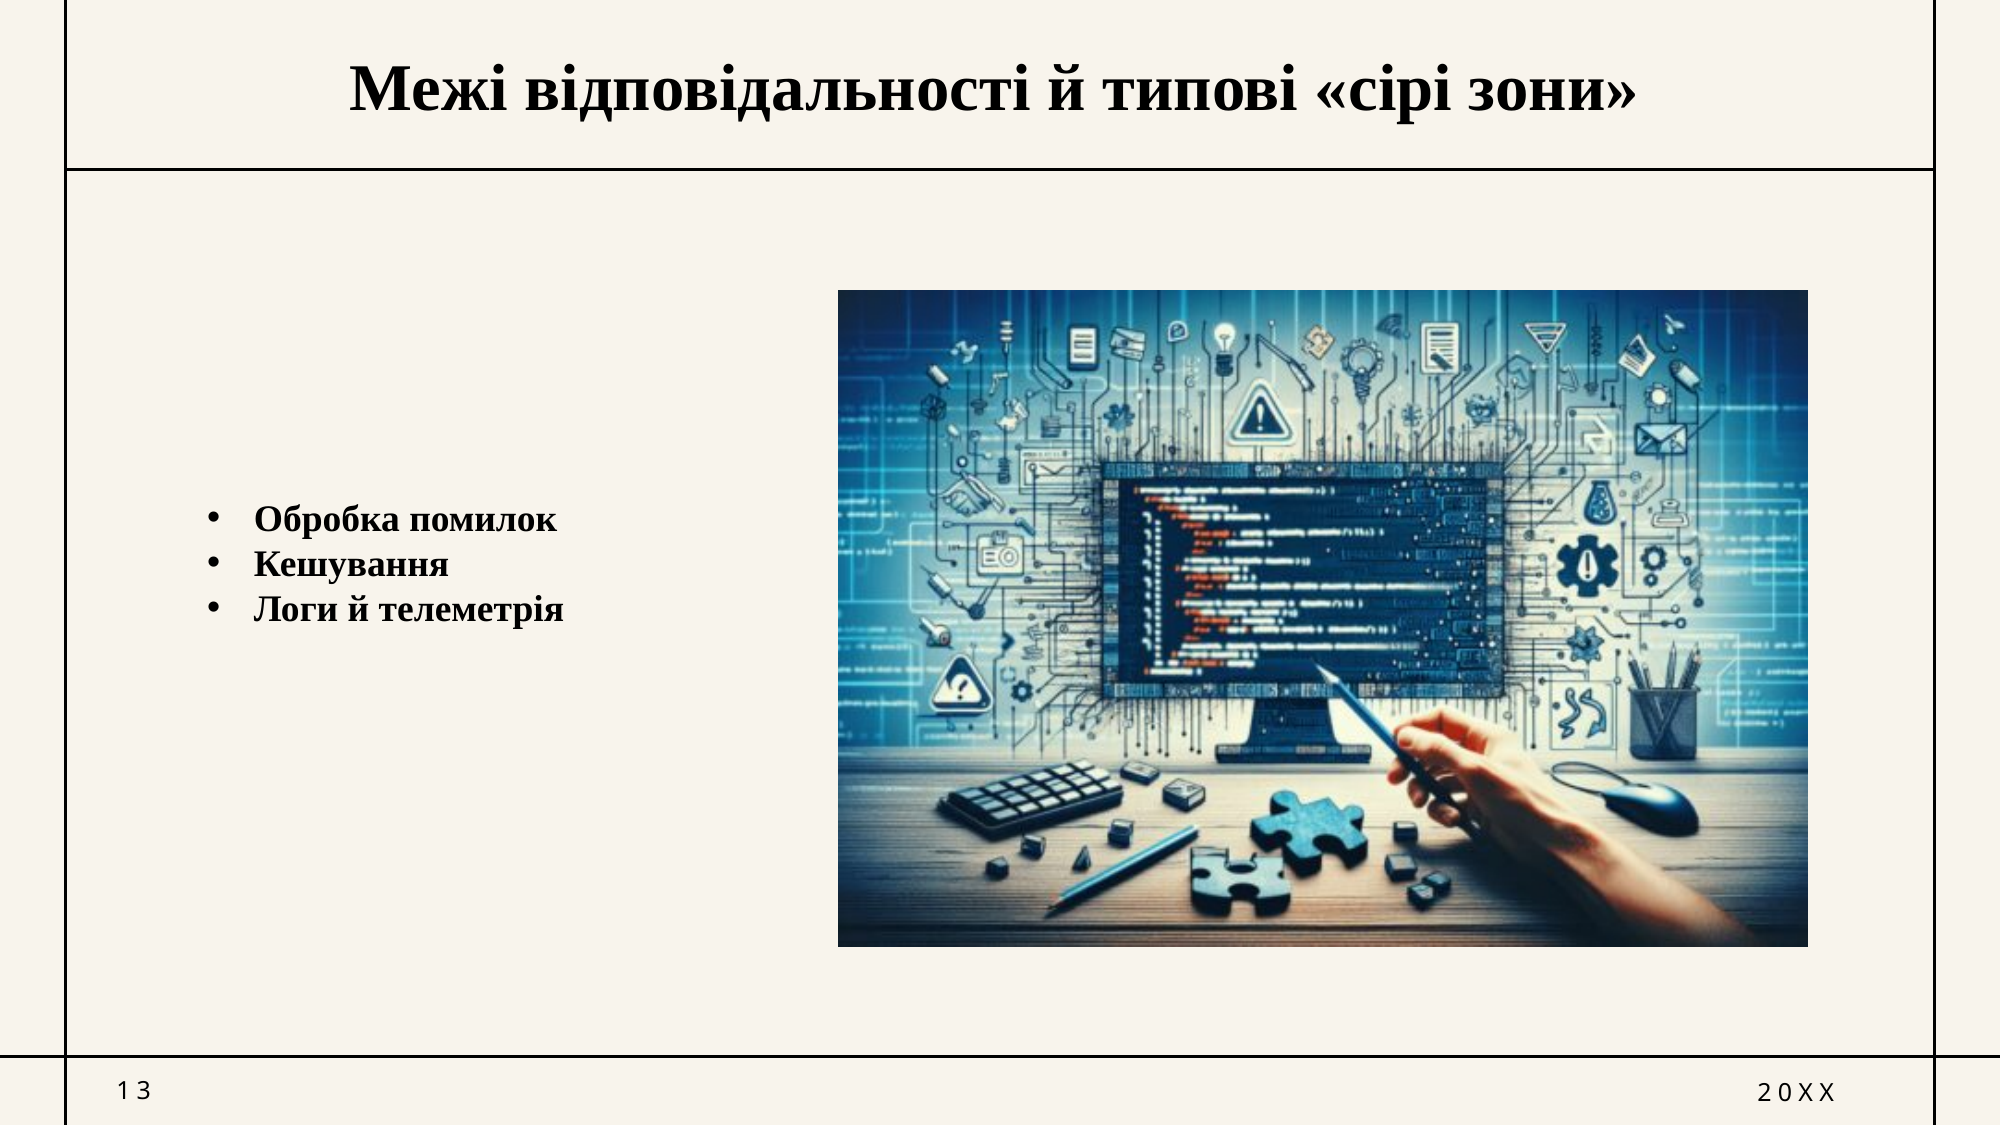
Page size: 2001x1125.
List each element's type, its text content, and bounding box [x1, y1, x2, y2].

slide_number 20XX [1742, 1069, 1899, 1115]
picture [838, 290, 1808, 947]
text_box Обробка помилок Кешування Логи й телеметрія [192, 486, 691, 637]
title Межі відповідальності й типові «сірі зони» [334, 8, 1674, 168]
slide_number 13 [101, 1069, 258, 1115]
